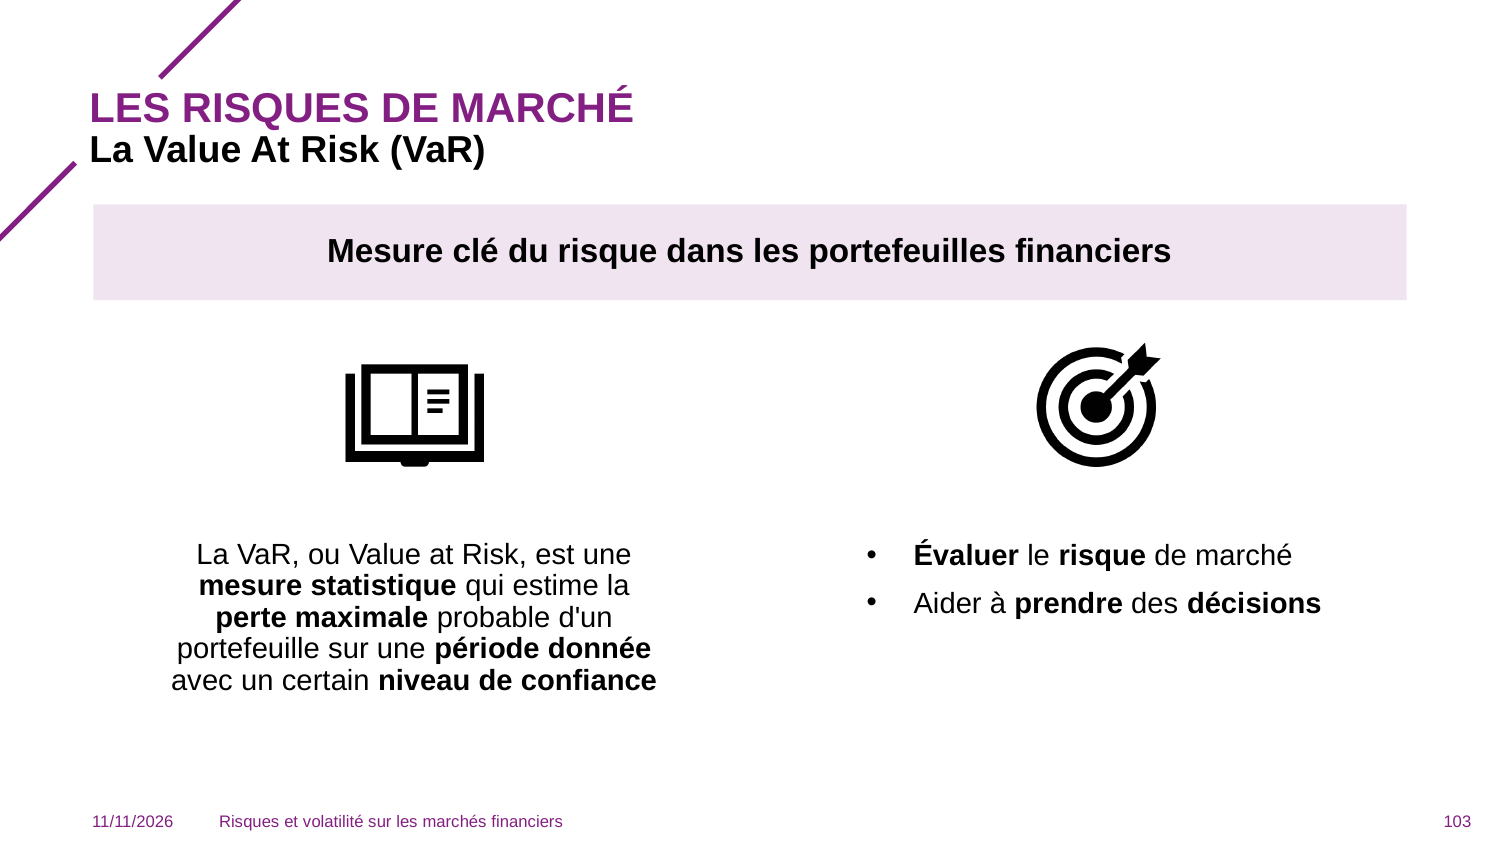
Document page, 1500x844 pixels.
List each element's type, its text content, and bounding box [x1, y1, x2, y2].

picture [339, 339, 490, 490]
list La Value At Risk (VaR) [74, 132, 1385, 220]
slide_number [77, 797, 205, 844]
text_box Mesure clé du risque dans les portefeuilles financiers [93, 204, 1407, 301]
picture [1023, 329, 1174, 480]
list La VaR, ou Value at Risk, est une mesure statistique qui estime la perte maximale probable d'un portefeuille sur une période donnée avec un certain niveau de confiance [154, 497, 675, 739]
title Les risques de marché [74, 86, 1385, 132]
text_box Évaluer le risque de marché Aider à prendre des décisions [851, 488, 1346, 668]
slide_number 103 [1387, 797, 1487, 844]
footer Risques et volatilité sur les marchés financiers [205, 797, 1385, 844]
